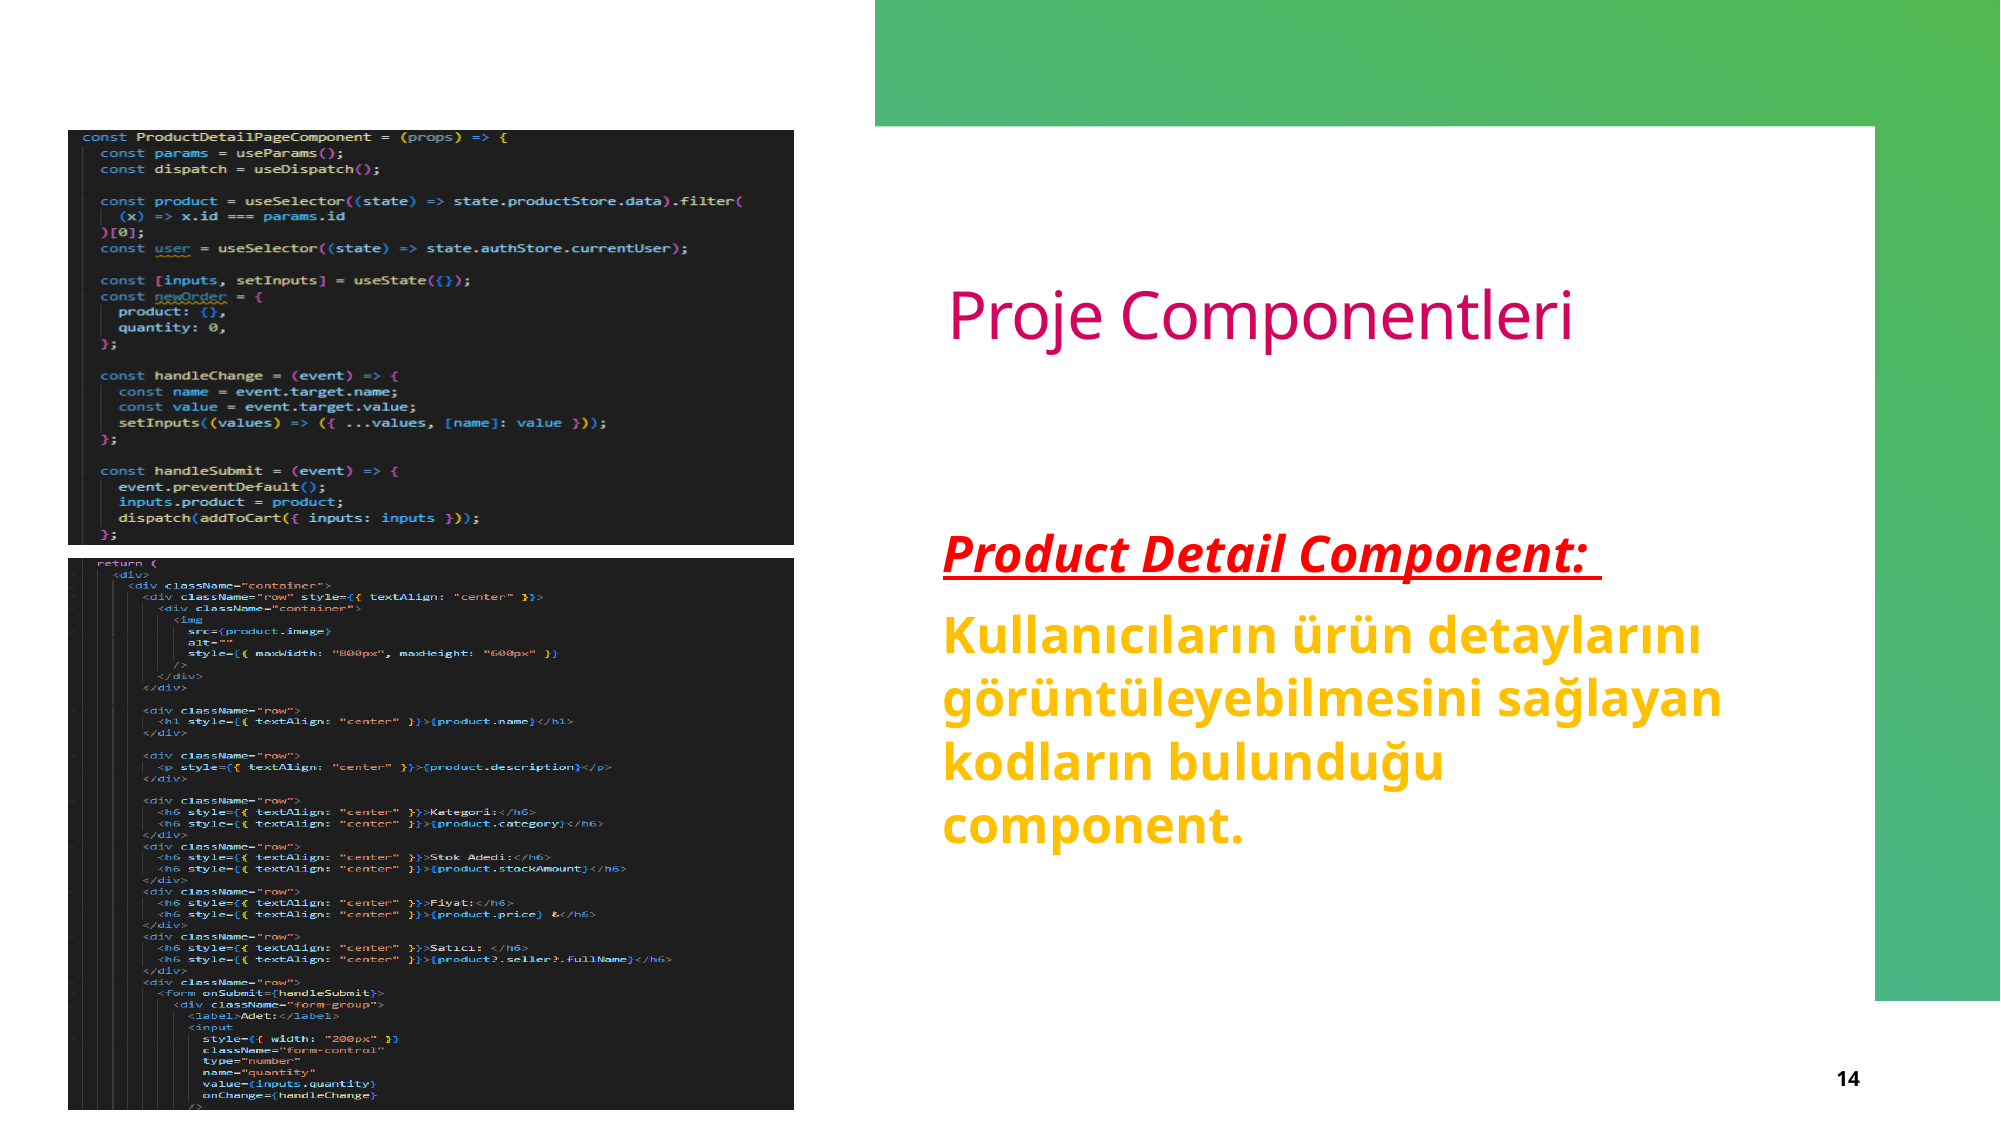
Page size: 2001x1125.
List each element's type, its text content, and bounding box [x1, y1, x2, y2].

title Proje Componentleri [932, 271, 1624, 464]
list Product Detail Component: Kullanıcıların ürün detaylarını görüntüleyebilmesini sağlayan kodların bulunduğu component. [927, 511, 1741, 902]
slide_number 14 [1788, 1050, 1875, 1110]
picture [68, 558, 794, 1110]
picture [68, 130, 794, 545]
